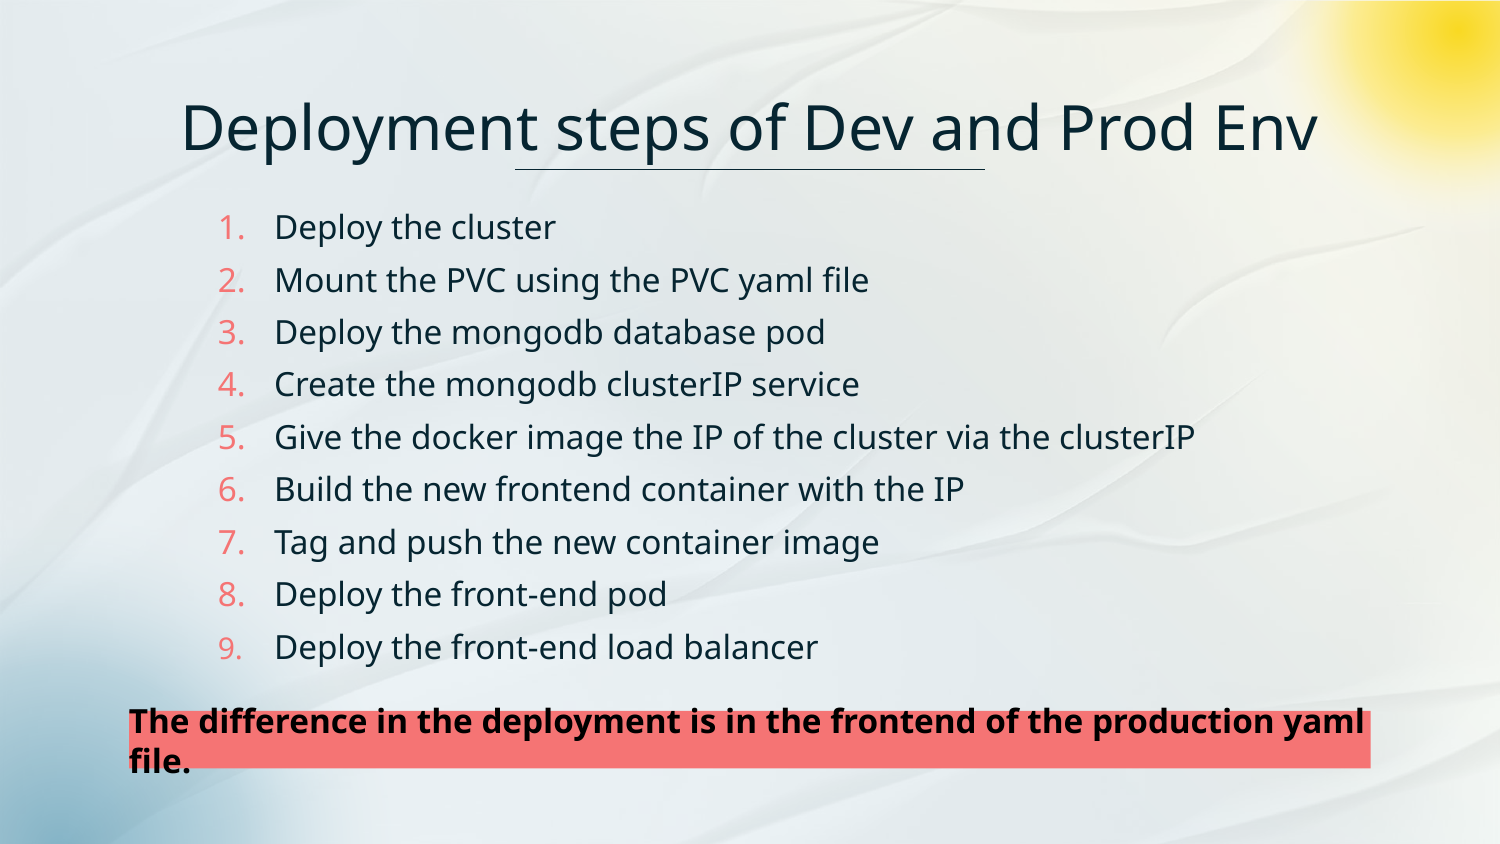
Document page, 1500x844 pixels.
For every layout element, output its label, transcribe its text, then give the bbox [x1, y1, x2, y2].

text_box The difference in the deployment is in the frontend of the production yaml file. [129, 710, 1371, 769]
title Deployment steps of Dev and Prod Env [119, 87, 1381, 165]
list Deploy the cluster Mount the PVC using the PVC yaml file Deploy the mongodb database pod Create the mongodb clusterIP service Give the docker image the IP of the cluster via the clusterIP Build the new frontend container with the IP Tag and push the new container image Deploy the front-end pod Deploy the front-end load balancer [209, 206, 1291, 675]
